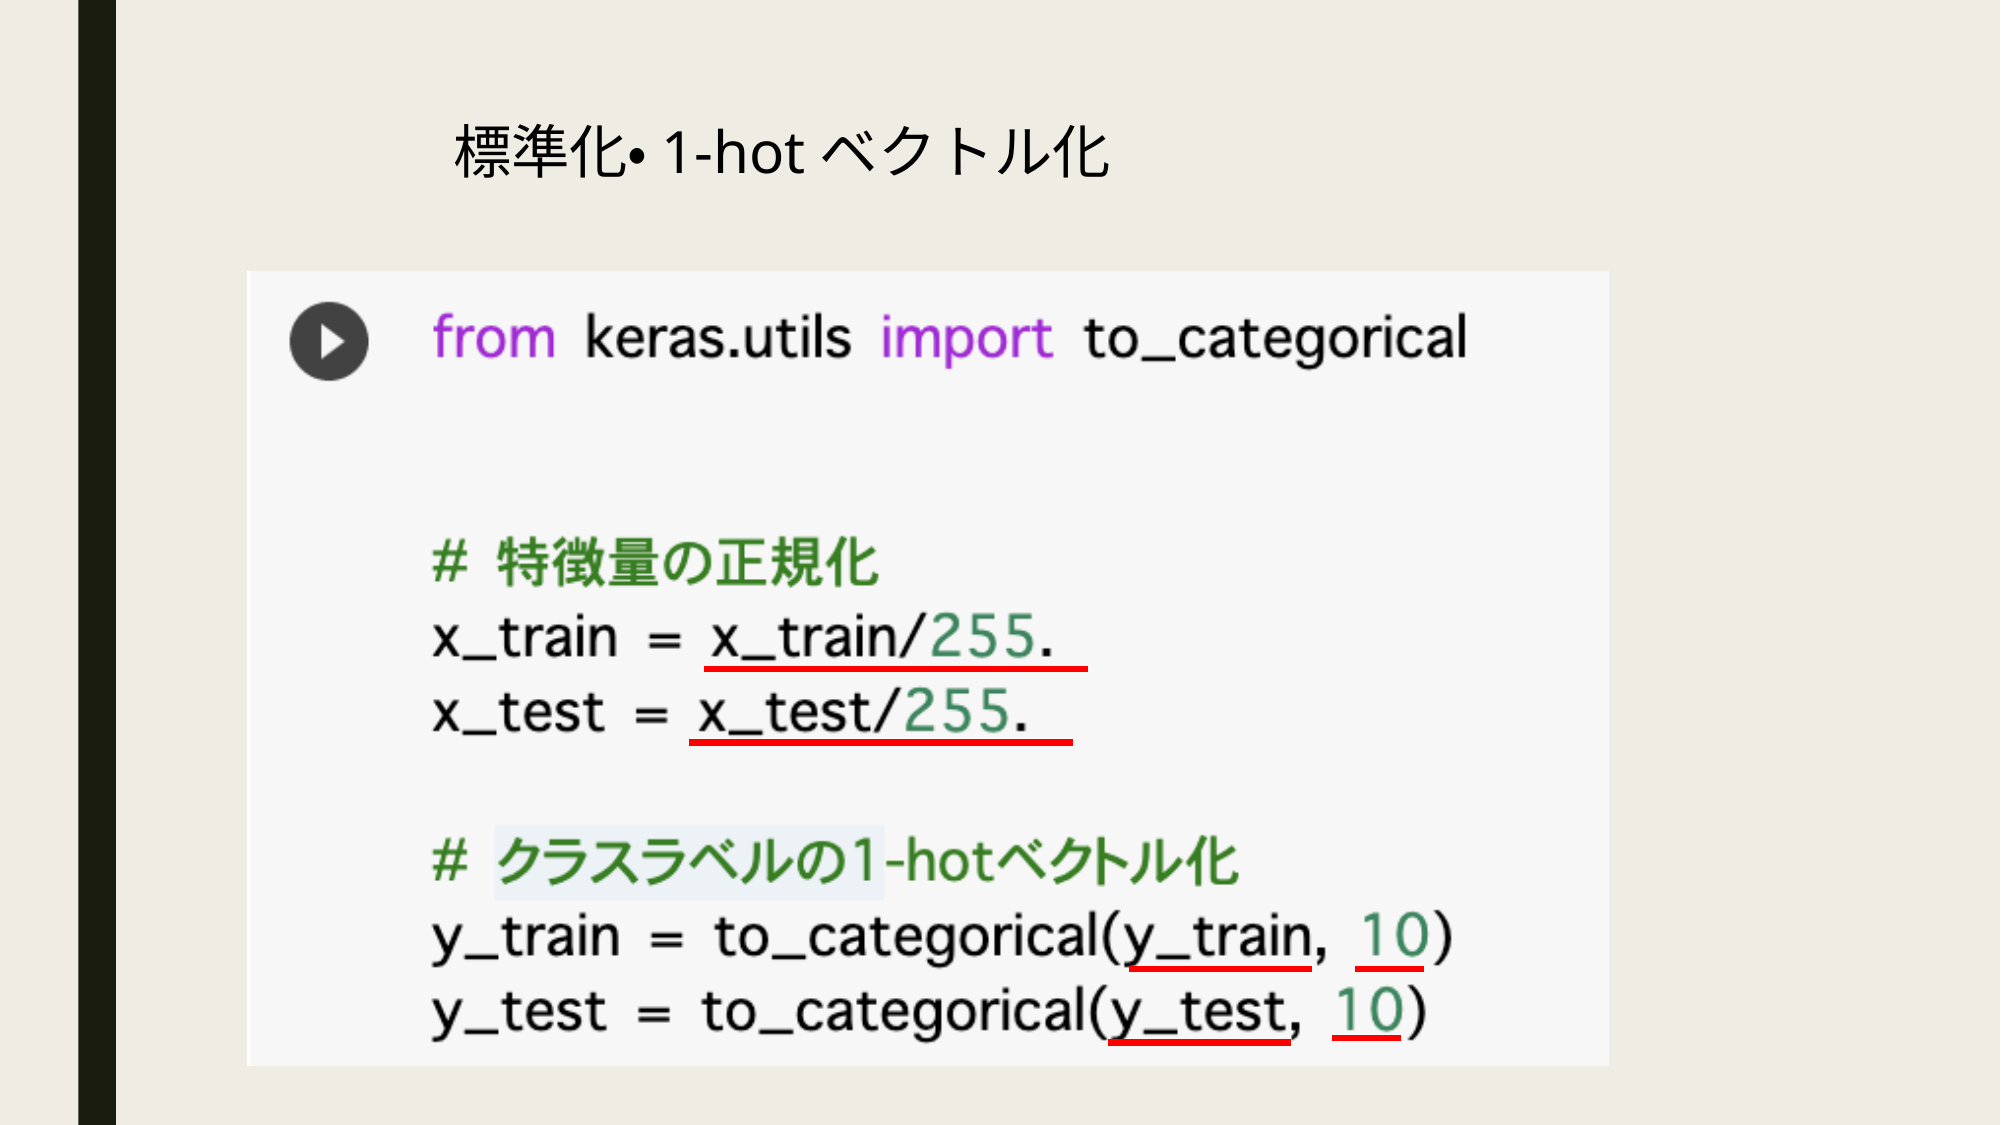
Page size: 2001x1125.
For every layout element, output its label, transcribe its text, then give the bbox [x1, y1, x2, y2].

picture [247, 271, 1609, 1066]
text_box 標準化・1-hotベクトル化 [438, 107, 1216, 192]
